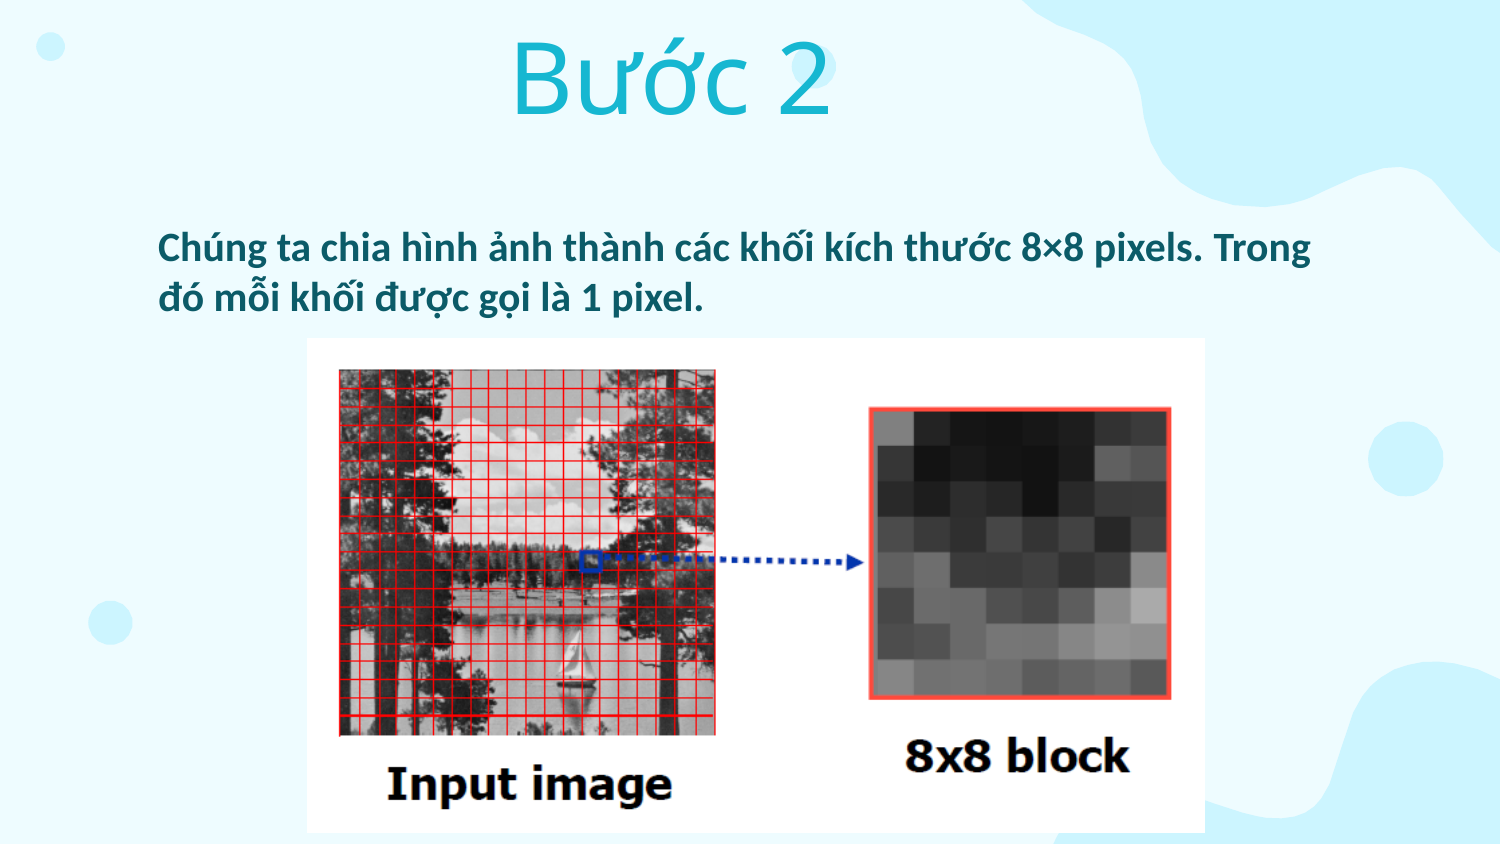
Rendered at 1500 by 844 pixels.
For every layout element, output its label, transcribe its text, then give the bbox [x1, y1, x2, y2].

picture [307, 338, 1205, 833]
list Chúng ta chia hình ảnh thành các khối kích thước 8×8 pixels. Trong đó mỗi khối được gọi là 1 pixel. [118, 204, 1364, 339]
title Bước 2 [86, 0, 1427, 151]
